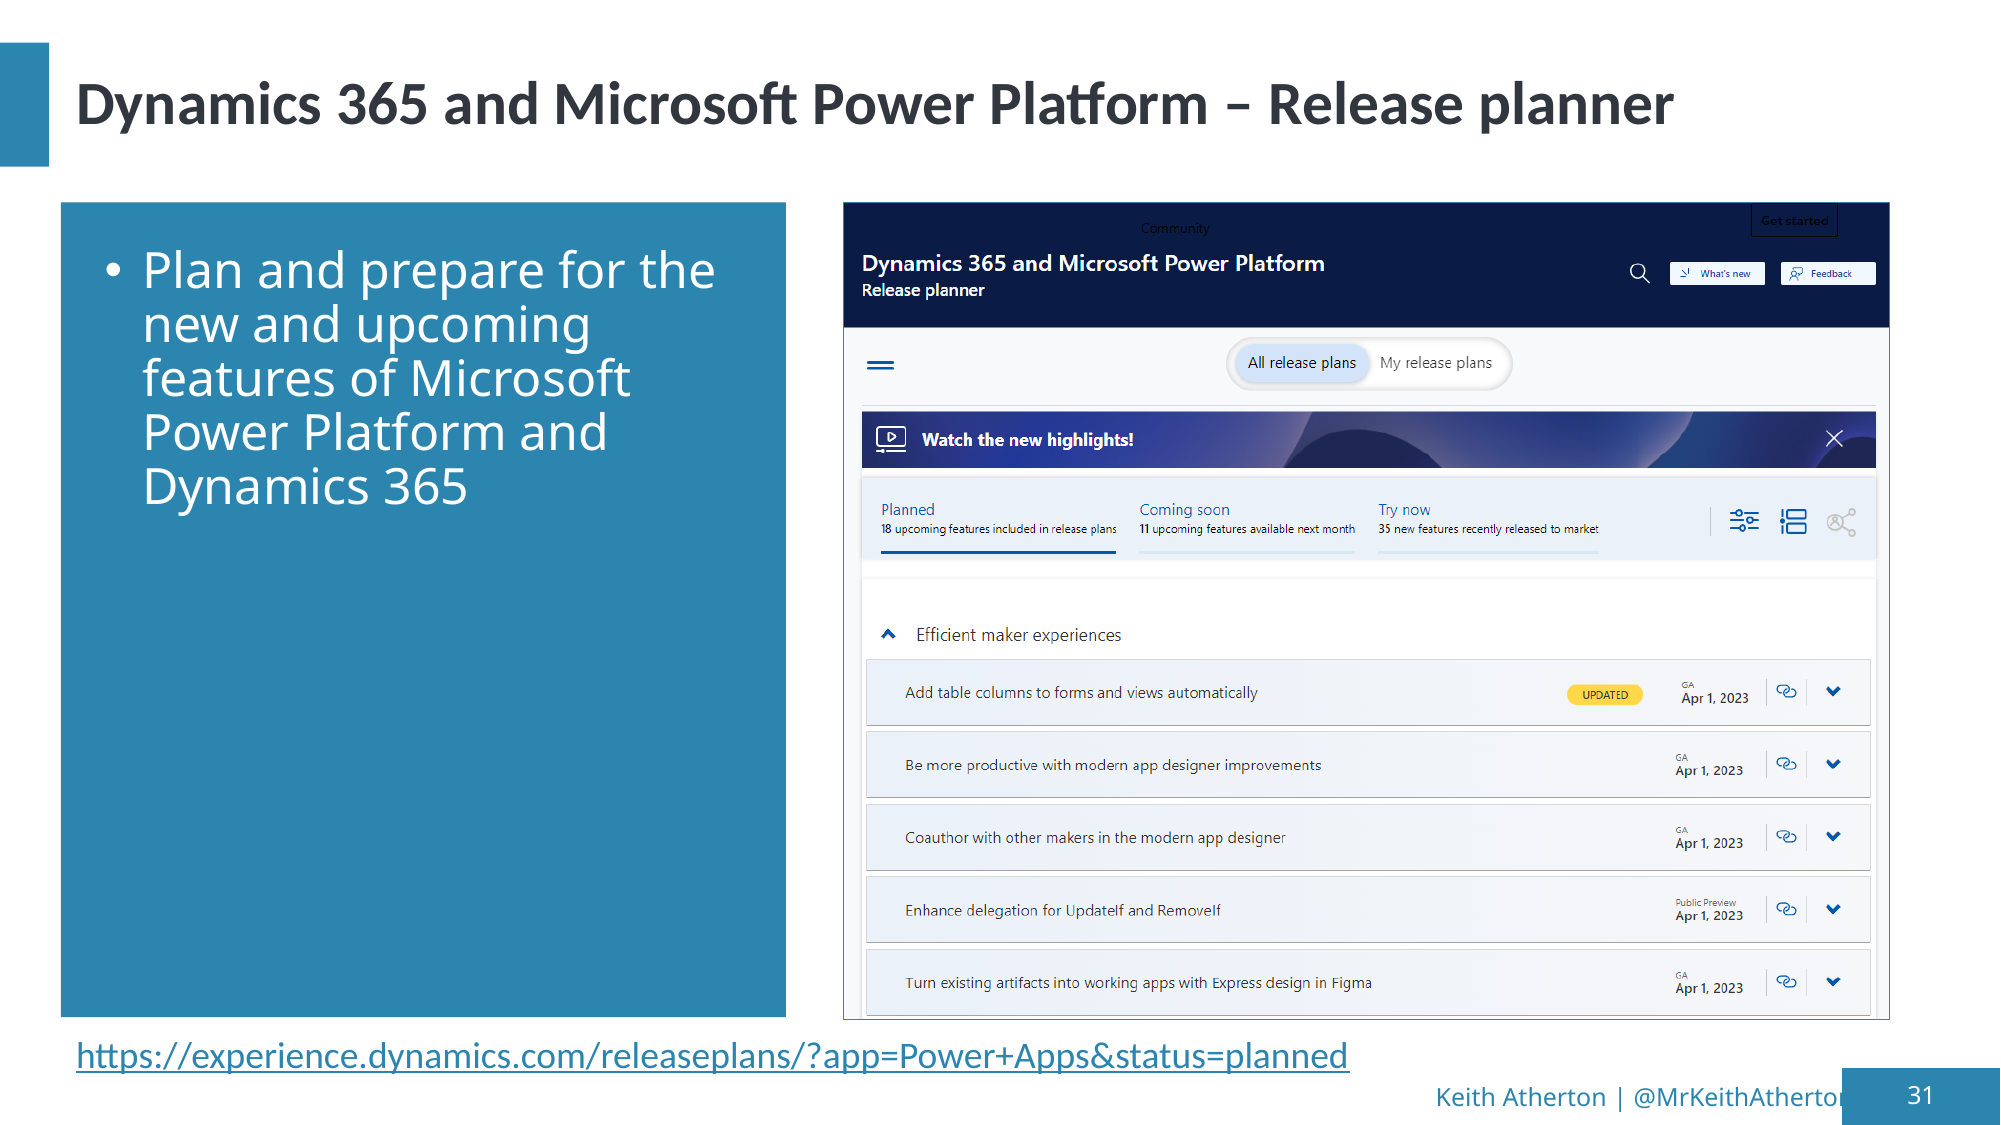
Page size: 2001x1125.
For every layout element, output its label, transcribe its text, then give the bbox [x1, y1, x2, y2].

slide_number 31 [1889, 1079, 1951, 1114]
text_box Keith Atherton | @MrKeithAtherton [1420, 1074, 1870, 1119]
picture [843, 202, 1890, 1020]
list Plan and prepare for the new and upcoming features of Microsoft Power Platform and Dynamics 365 [89, 237, 757, 985]
text_box https://experience.dynamics.com/releaseplans/?app=Power+Apps&status=planned [60, 1038, 1951, 1074]
title Dynamics 365 and Microsoft Power Platform – Release planner [60, 42, 1951, 168]
